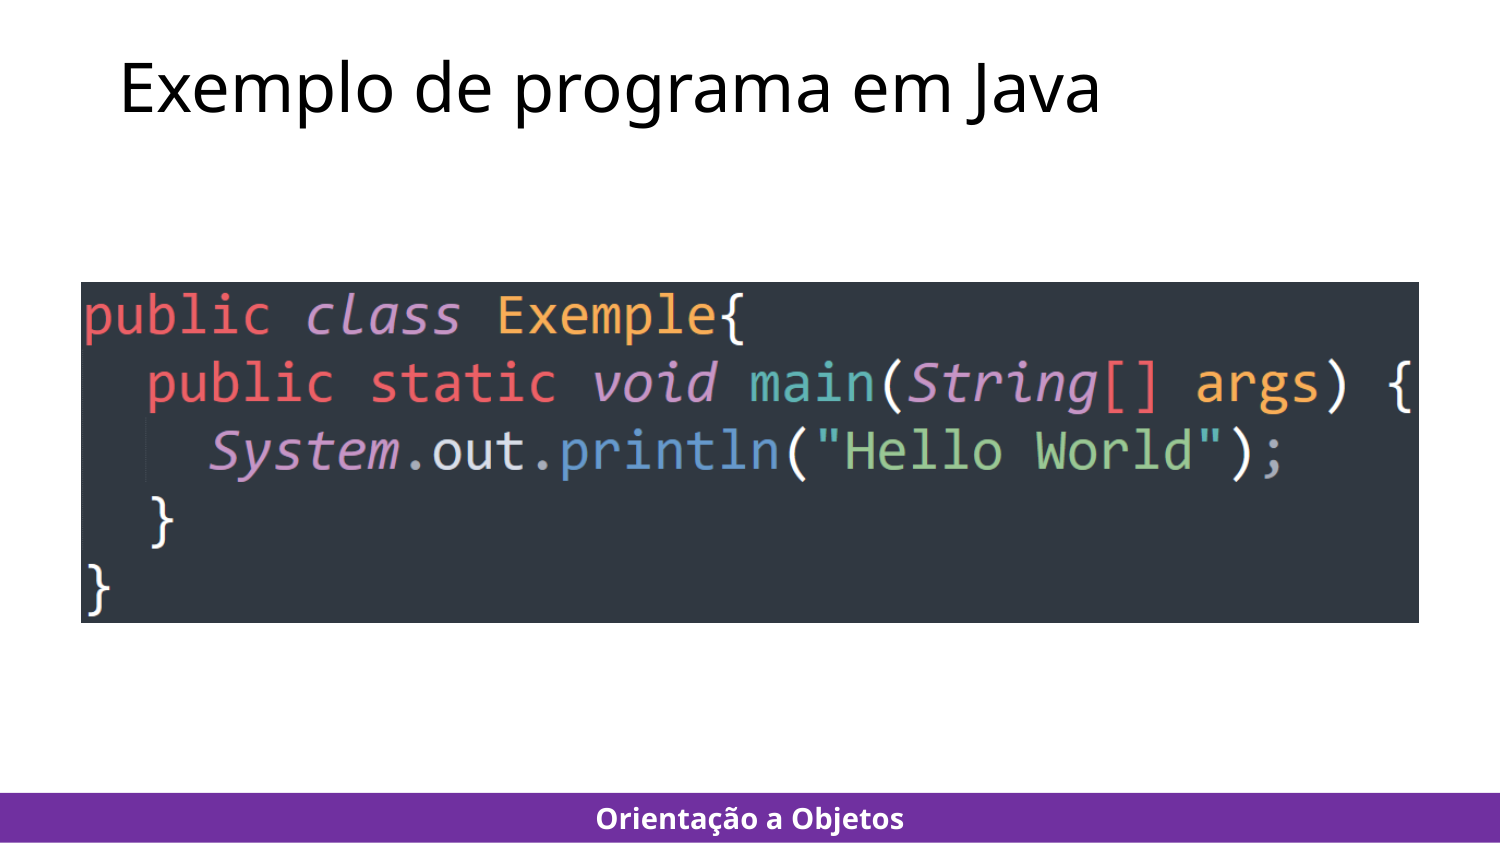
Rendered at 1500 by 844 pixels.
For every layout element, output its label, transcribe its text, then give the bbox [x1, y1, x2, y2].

picture [80, 282, 1420, 624]
title Exemplo de programa em Java [103, 9, 1397, 173]
